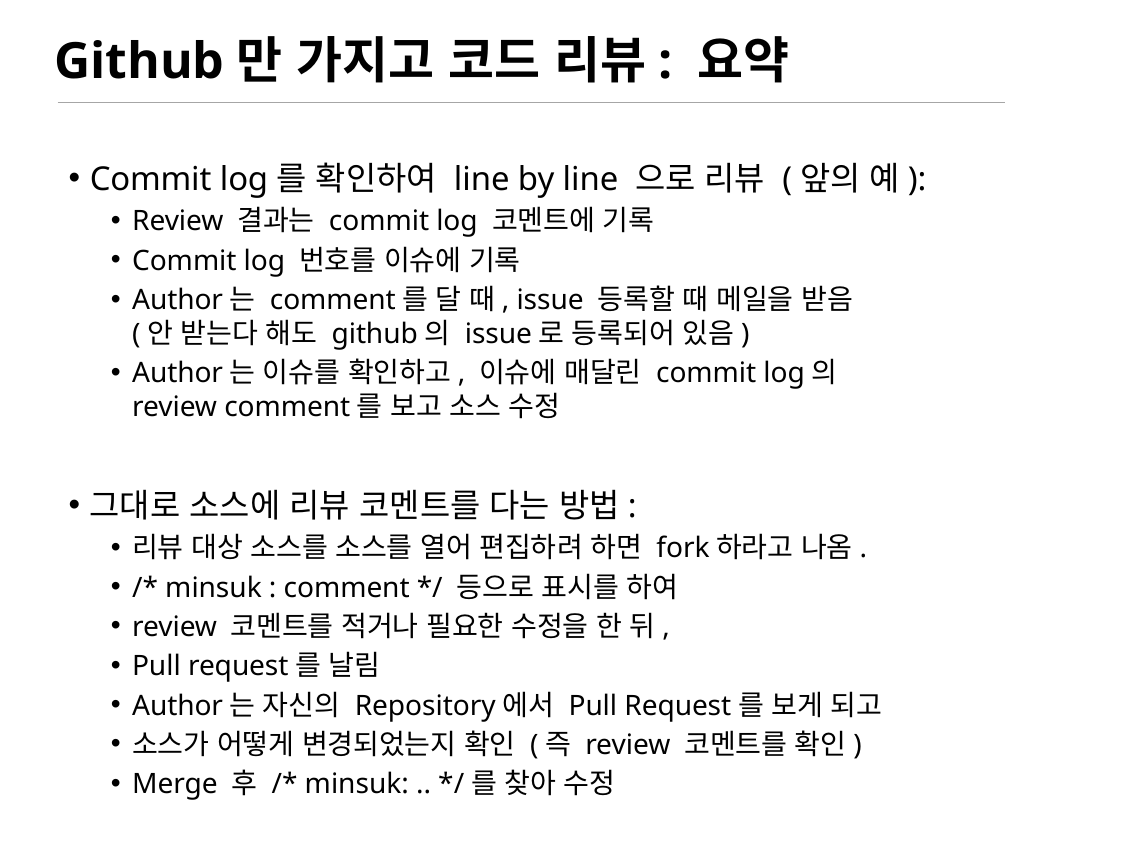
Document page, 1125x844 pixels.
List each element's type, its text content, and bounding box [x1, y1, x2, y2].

list Commit log를 확인하여 line by line 으로 리뷰 (앞의 예): Review 결과는 commit log 코멘트에 기록 Commit log 번호를 이슈에 기록 Author는 comment를 달 때, issue 등록할 때 메일을 받음 (안 받는다 해도 github의 issue로 등록되어 있음) Author는 이슈를 확인하고, 이슈에 매달린 commit log의 review comment를 보고 소스 수정 그대로 소스에 리뷰 코멘트를 다는 방법: 리뷰 대상 소스를 소스를 열어 편집하려 하면 fork하라고 나옴. /* minsuk : comment */ 등으로 표시를 하여 review 코멘트를 적거나 필요한 수정을 한 뒤, Pull request를 날림 Author는 자신의 Repository에서 Pull Request를 보게 되고 소스가 어떻게 변경되었는지 확인 (즉 review 코멘트를 확인) Merge 후 /* minsuk: .. */를 찾아 수정 [53, 150, 1079, 815]
title Github만 가지고 코드 리뷰: 요약 [54, 34, 1006, 92]
